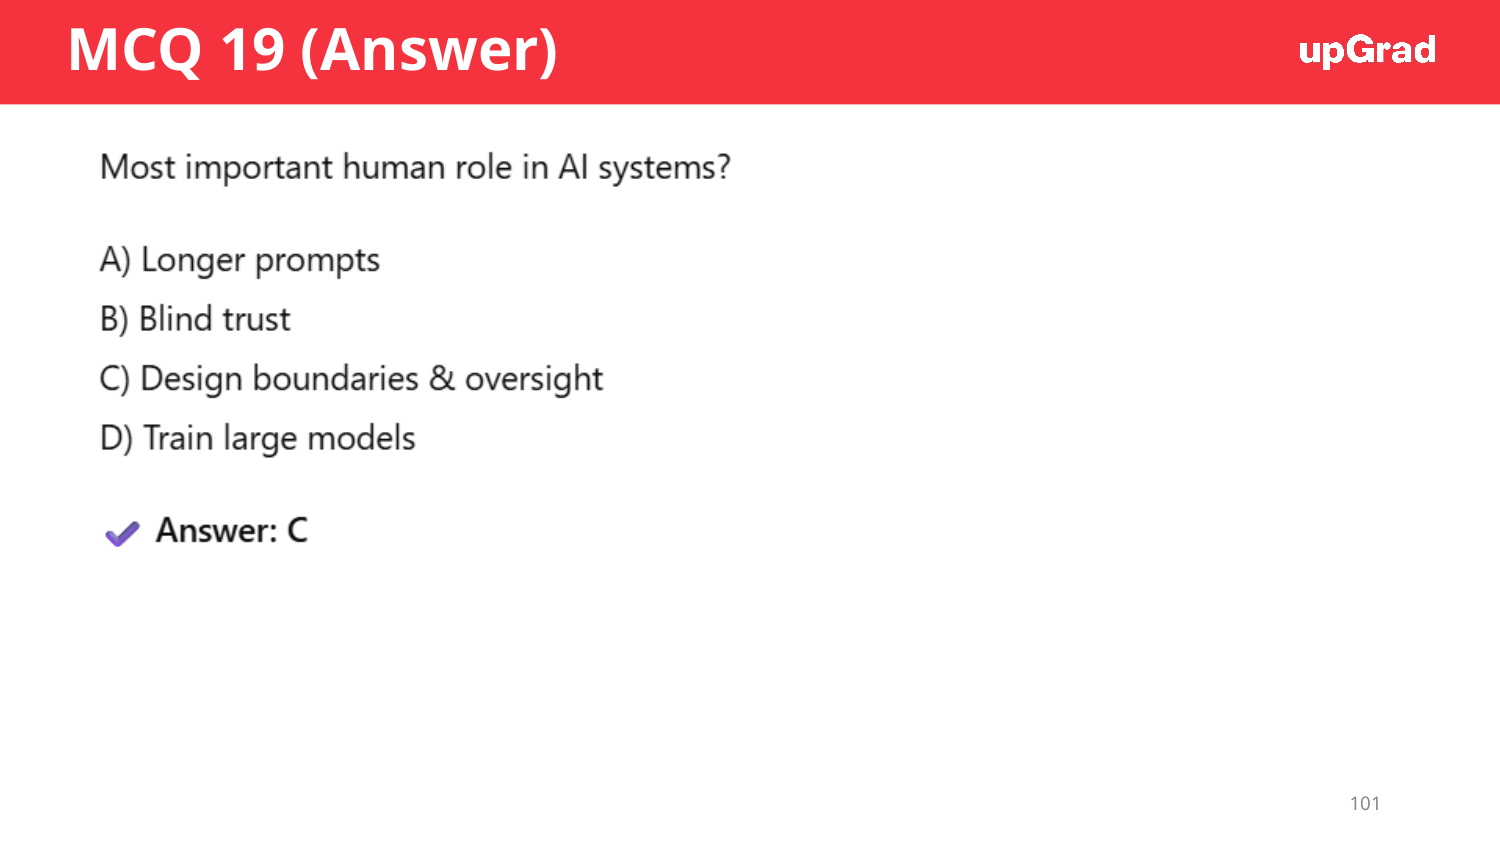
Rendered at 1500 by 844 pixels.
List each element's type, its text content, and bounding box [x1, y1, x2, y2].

picture [51, 132, 953, 583]
slide_number 101 [1059, 782, 1397, 827]
picture [1300, 34, 1435, 70]
title MCQ 19 (Answer) [51, 20, 665, 83]
